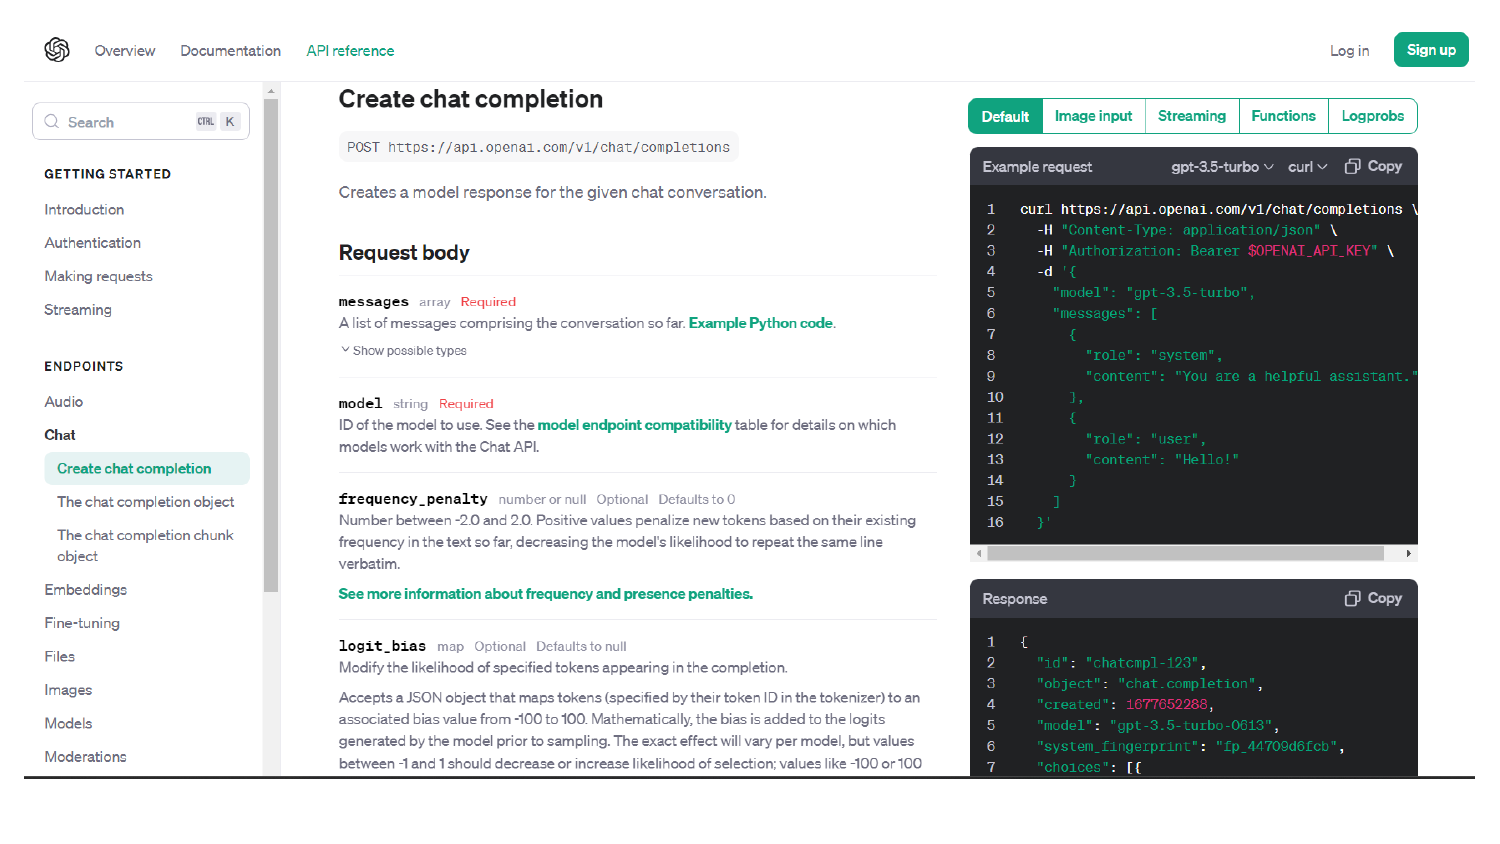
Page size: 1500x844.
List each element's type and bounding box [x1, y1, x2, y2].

picture [24, 21, 1476, 780]
